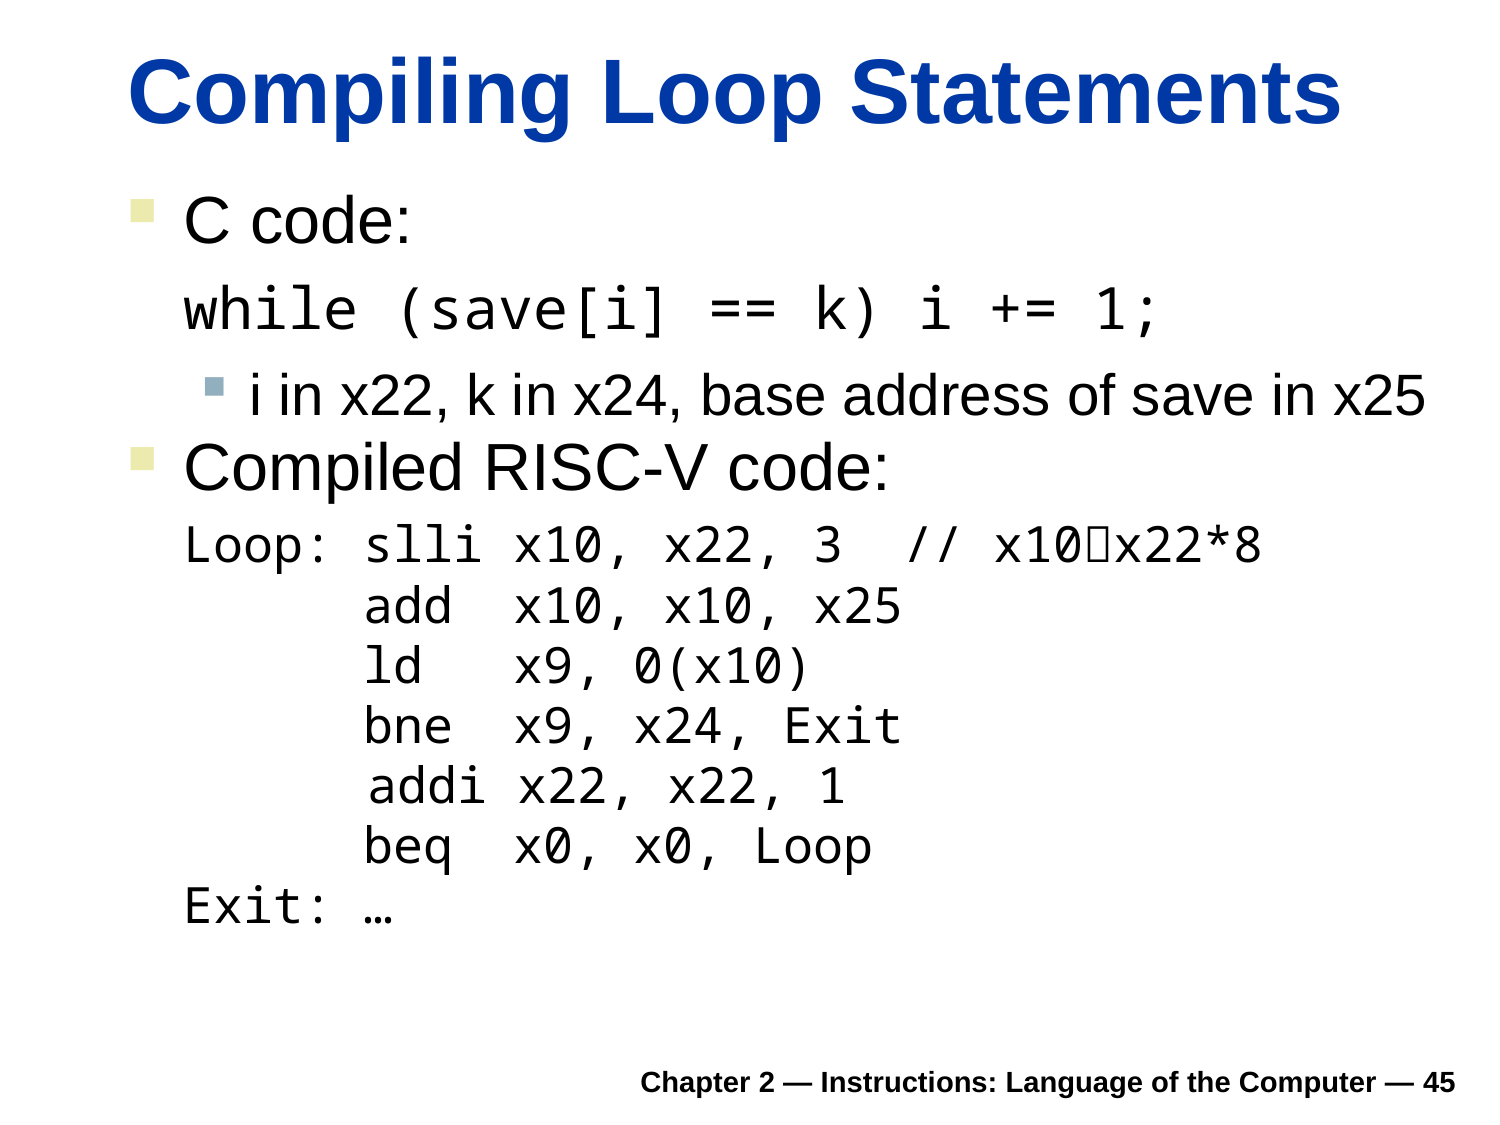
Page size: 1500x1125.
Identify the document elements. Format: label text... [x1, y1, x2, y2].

title Compiling Loop Statements [112, 23, 1468, 149]
list C code: while (save[i] == k) i += 1; i in x22, k in x24, base address of save in x25 Compiled RISC-V code: Loop: slli x10, x22, 3 // x10x22*8 add x10, x10, x25 ld x9, 0(x10) bne x9, x24, Exit addi x22, x22, 1 beq x0, x0, Loop Exit: … [112, 184, 1469, 1024]
footer Chapter 2 — Instructions: Language of the Computer — 45 [277, 1046, 1471, 1106]
